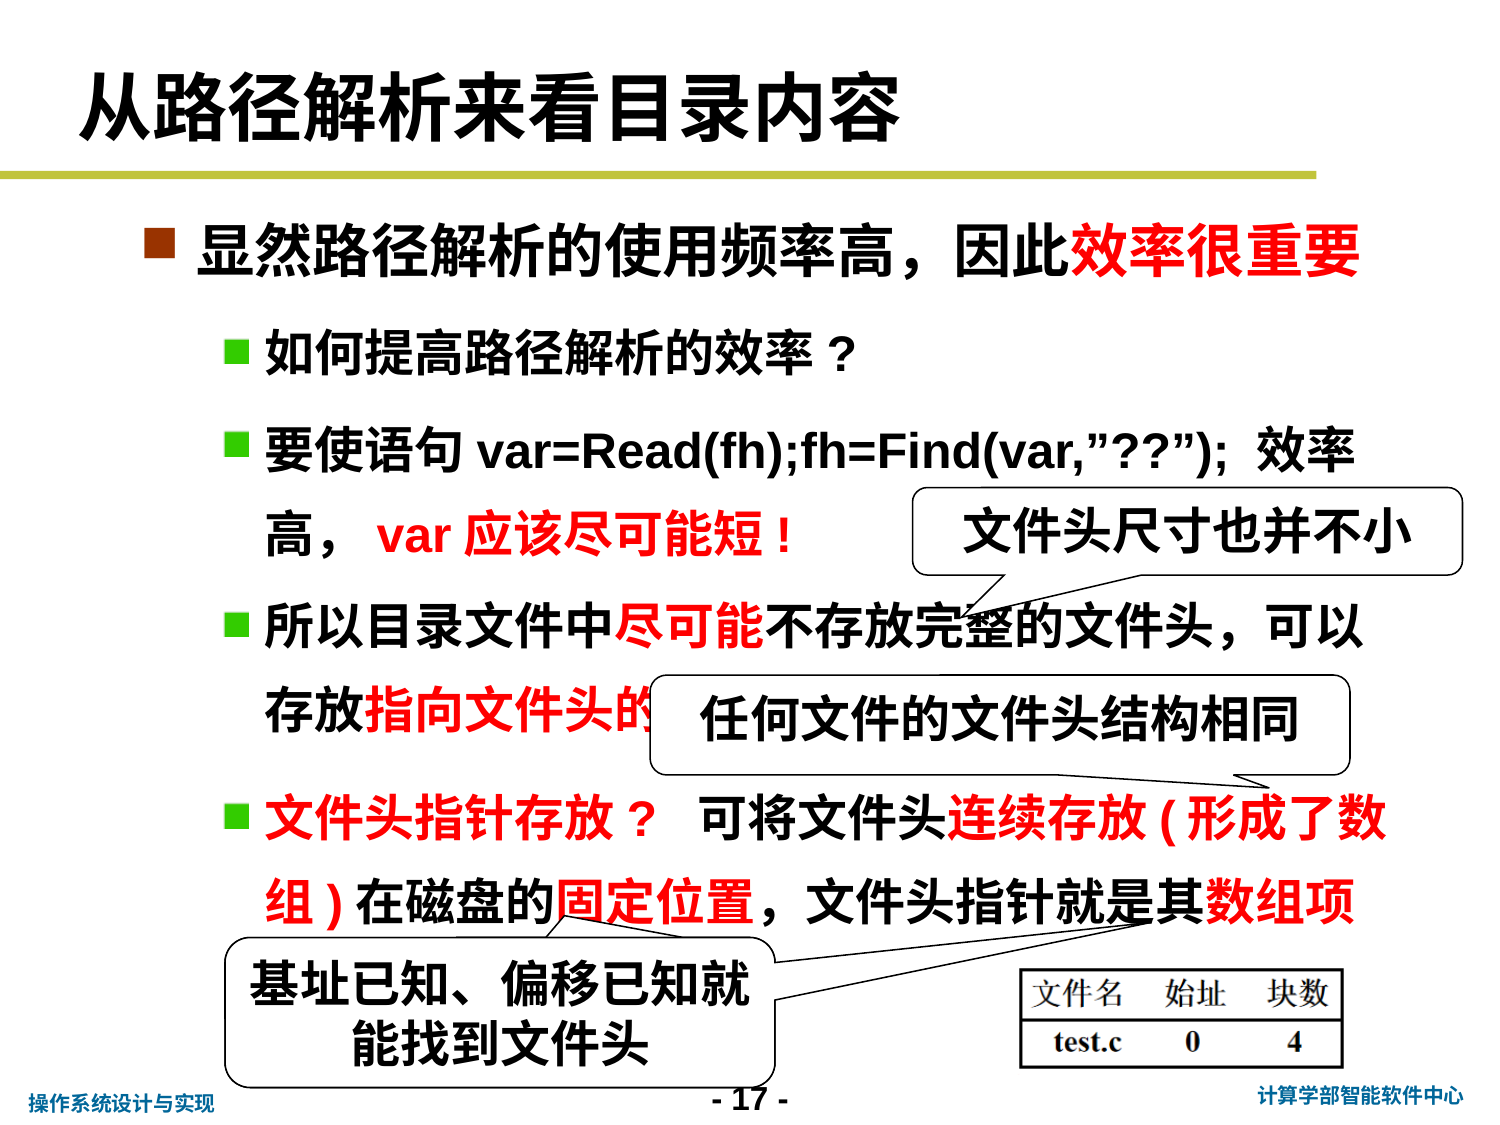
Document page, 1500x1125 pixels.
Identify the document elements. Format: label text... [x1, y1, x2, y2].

text_box 文件头尺寸也并不小 [1416, 487, 1463, 576]
text_box 显然路径解析的使用频率高，因此效率很重要 [125, 186, 1425, 329]
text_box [174, 290, 1413, 387]
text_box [174, 563, 1413, 749]
picture [1012, 962, 1351, 1076]
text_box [174, 387, 1413, 563]
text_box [224, 937, 776, 1088]
title 从路径解析来看目录内容 [62, 50, 1350, 161]
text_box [174, 754, 1413, 940]
